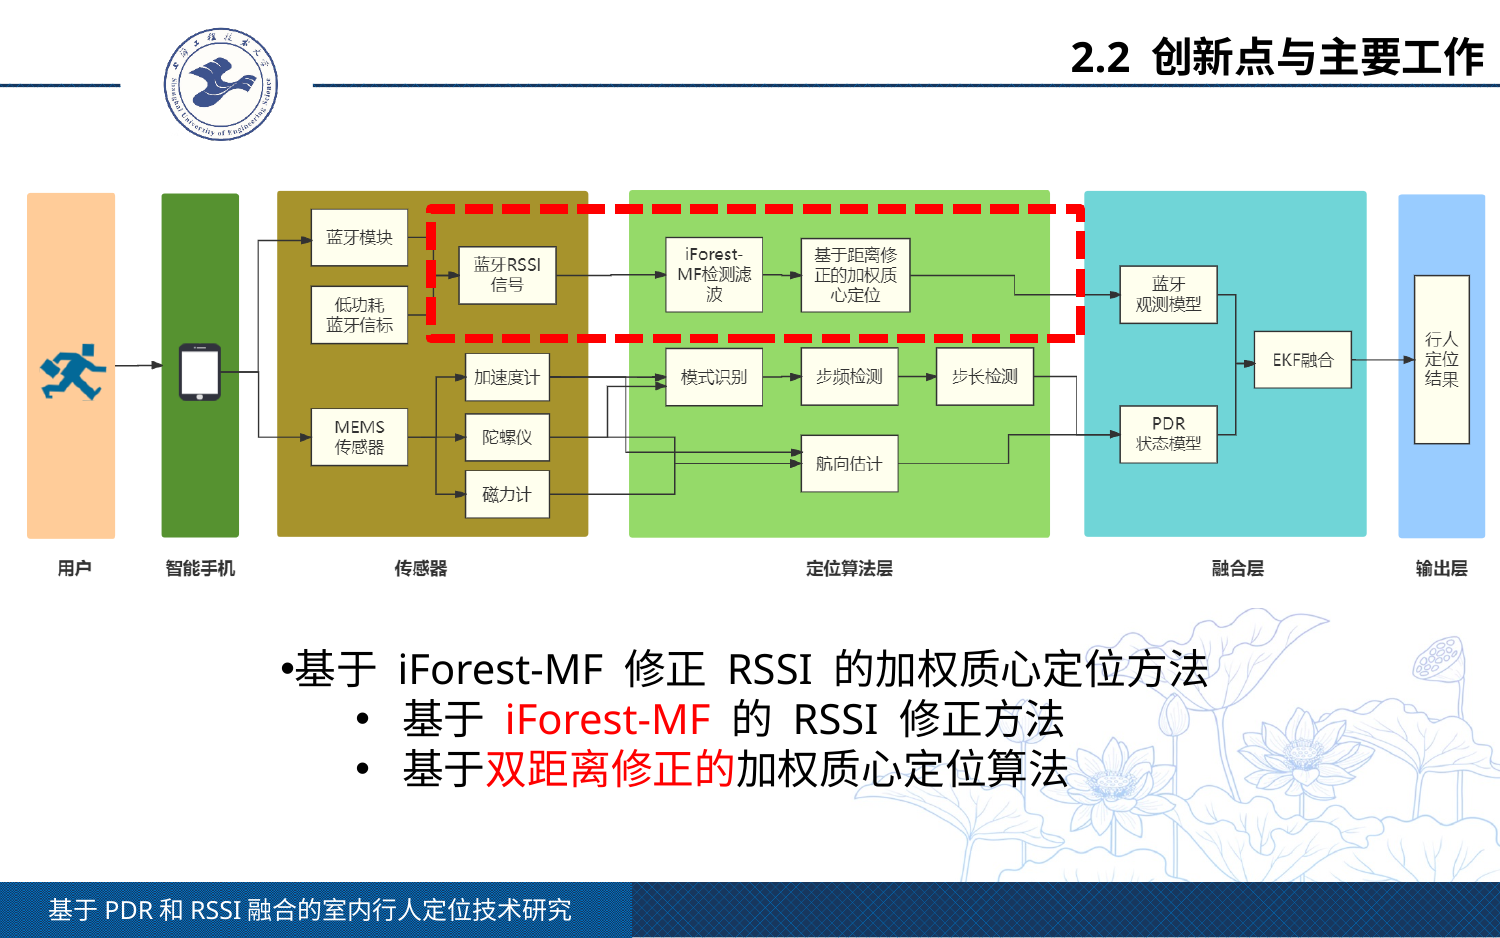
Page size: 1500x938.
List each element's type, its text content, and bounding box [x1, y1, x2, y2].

picture [0, 0, 1500, 938]
text_box 基于 iForest-MF 修正 RSSI 的加权质心定位方法 基于 iForest-MF 的 RSSI 修正方法 基于双距离修正的加权质心定位算法 [265, 635, 1476, 801]
text_box 2.2 创新点与主要工作 [1033, 23, 1500, 89]
